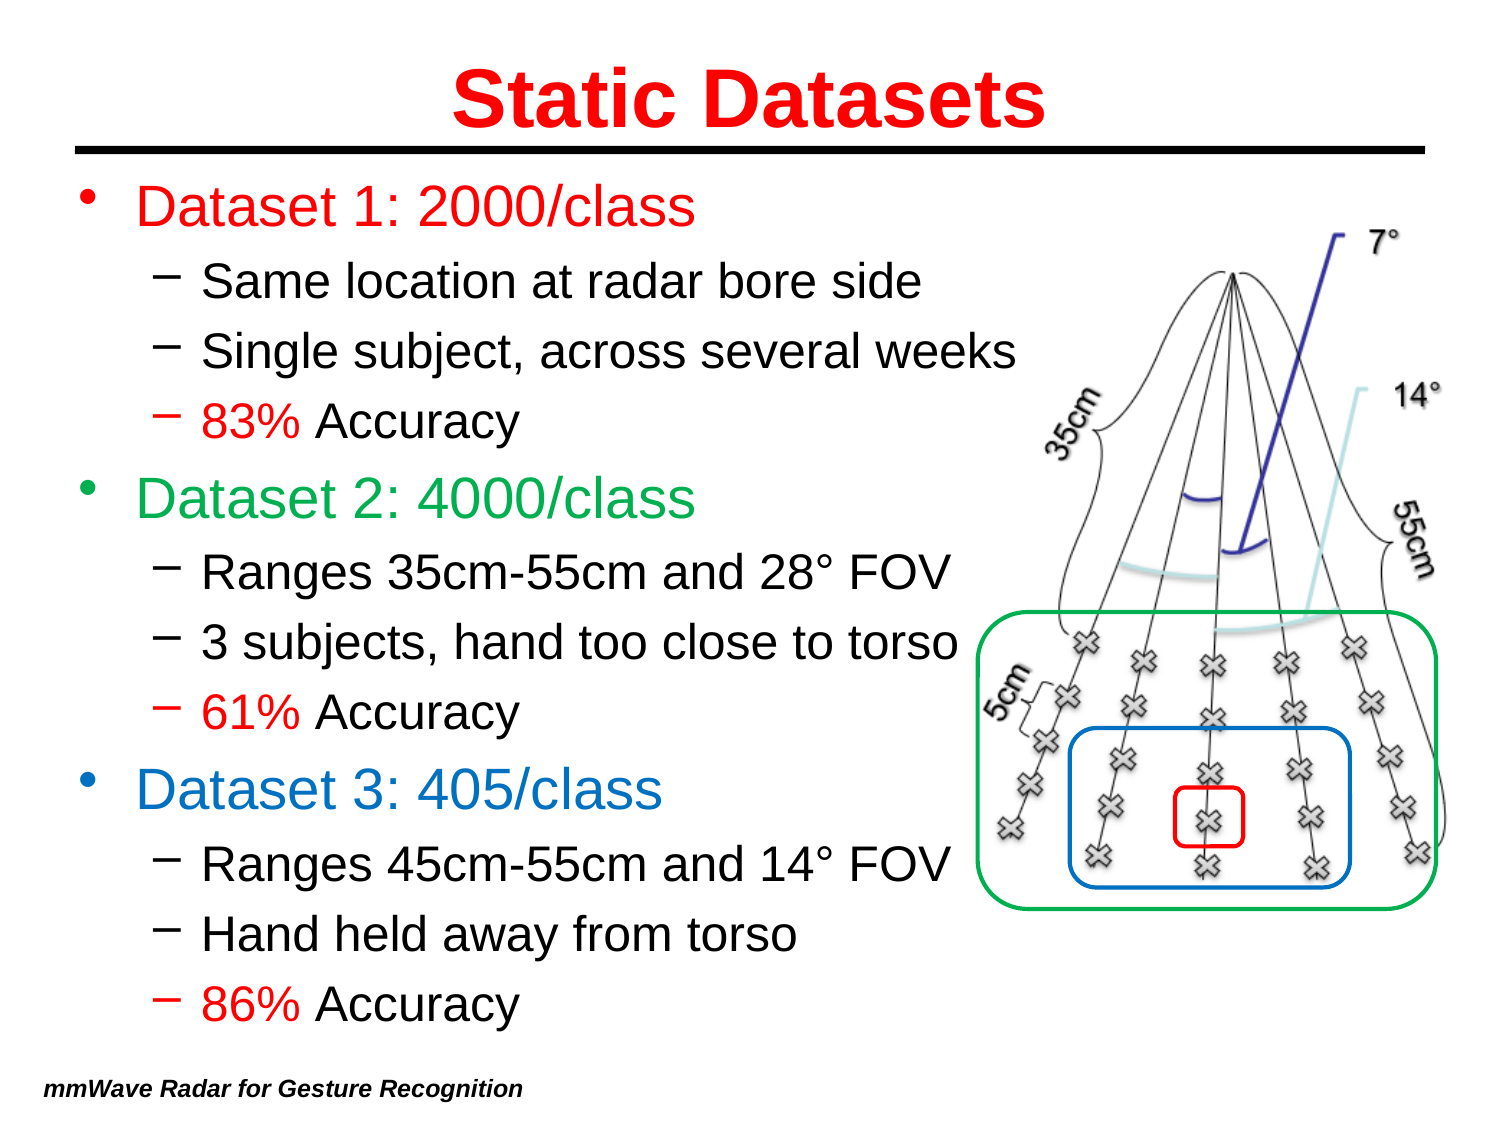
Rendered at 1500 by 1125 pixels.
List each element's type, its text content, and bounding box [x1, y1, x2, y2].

list Dataset 1: 2000/class Same location at radar bore side Single subject, across several weeks 83% Accuracy Dataset 2: 4000/class Ranges 35cm-55cm and 28° FOV 3 subjects, hand too close to torso 61% Accuracy Dataset 3: 405/class Ranges 45cm-55cm and 14° FOV Hand held away from torso 86% Accuracy [63, 160, 1114, 1100]
title Static Datasets [37, 0, 1463, 188]
picture [964, 208, 1489, 910]
footer mmWave Radar for Gesture Recognition [28, 1057, 754, 1118]
